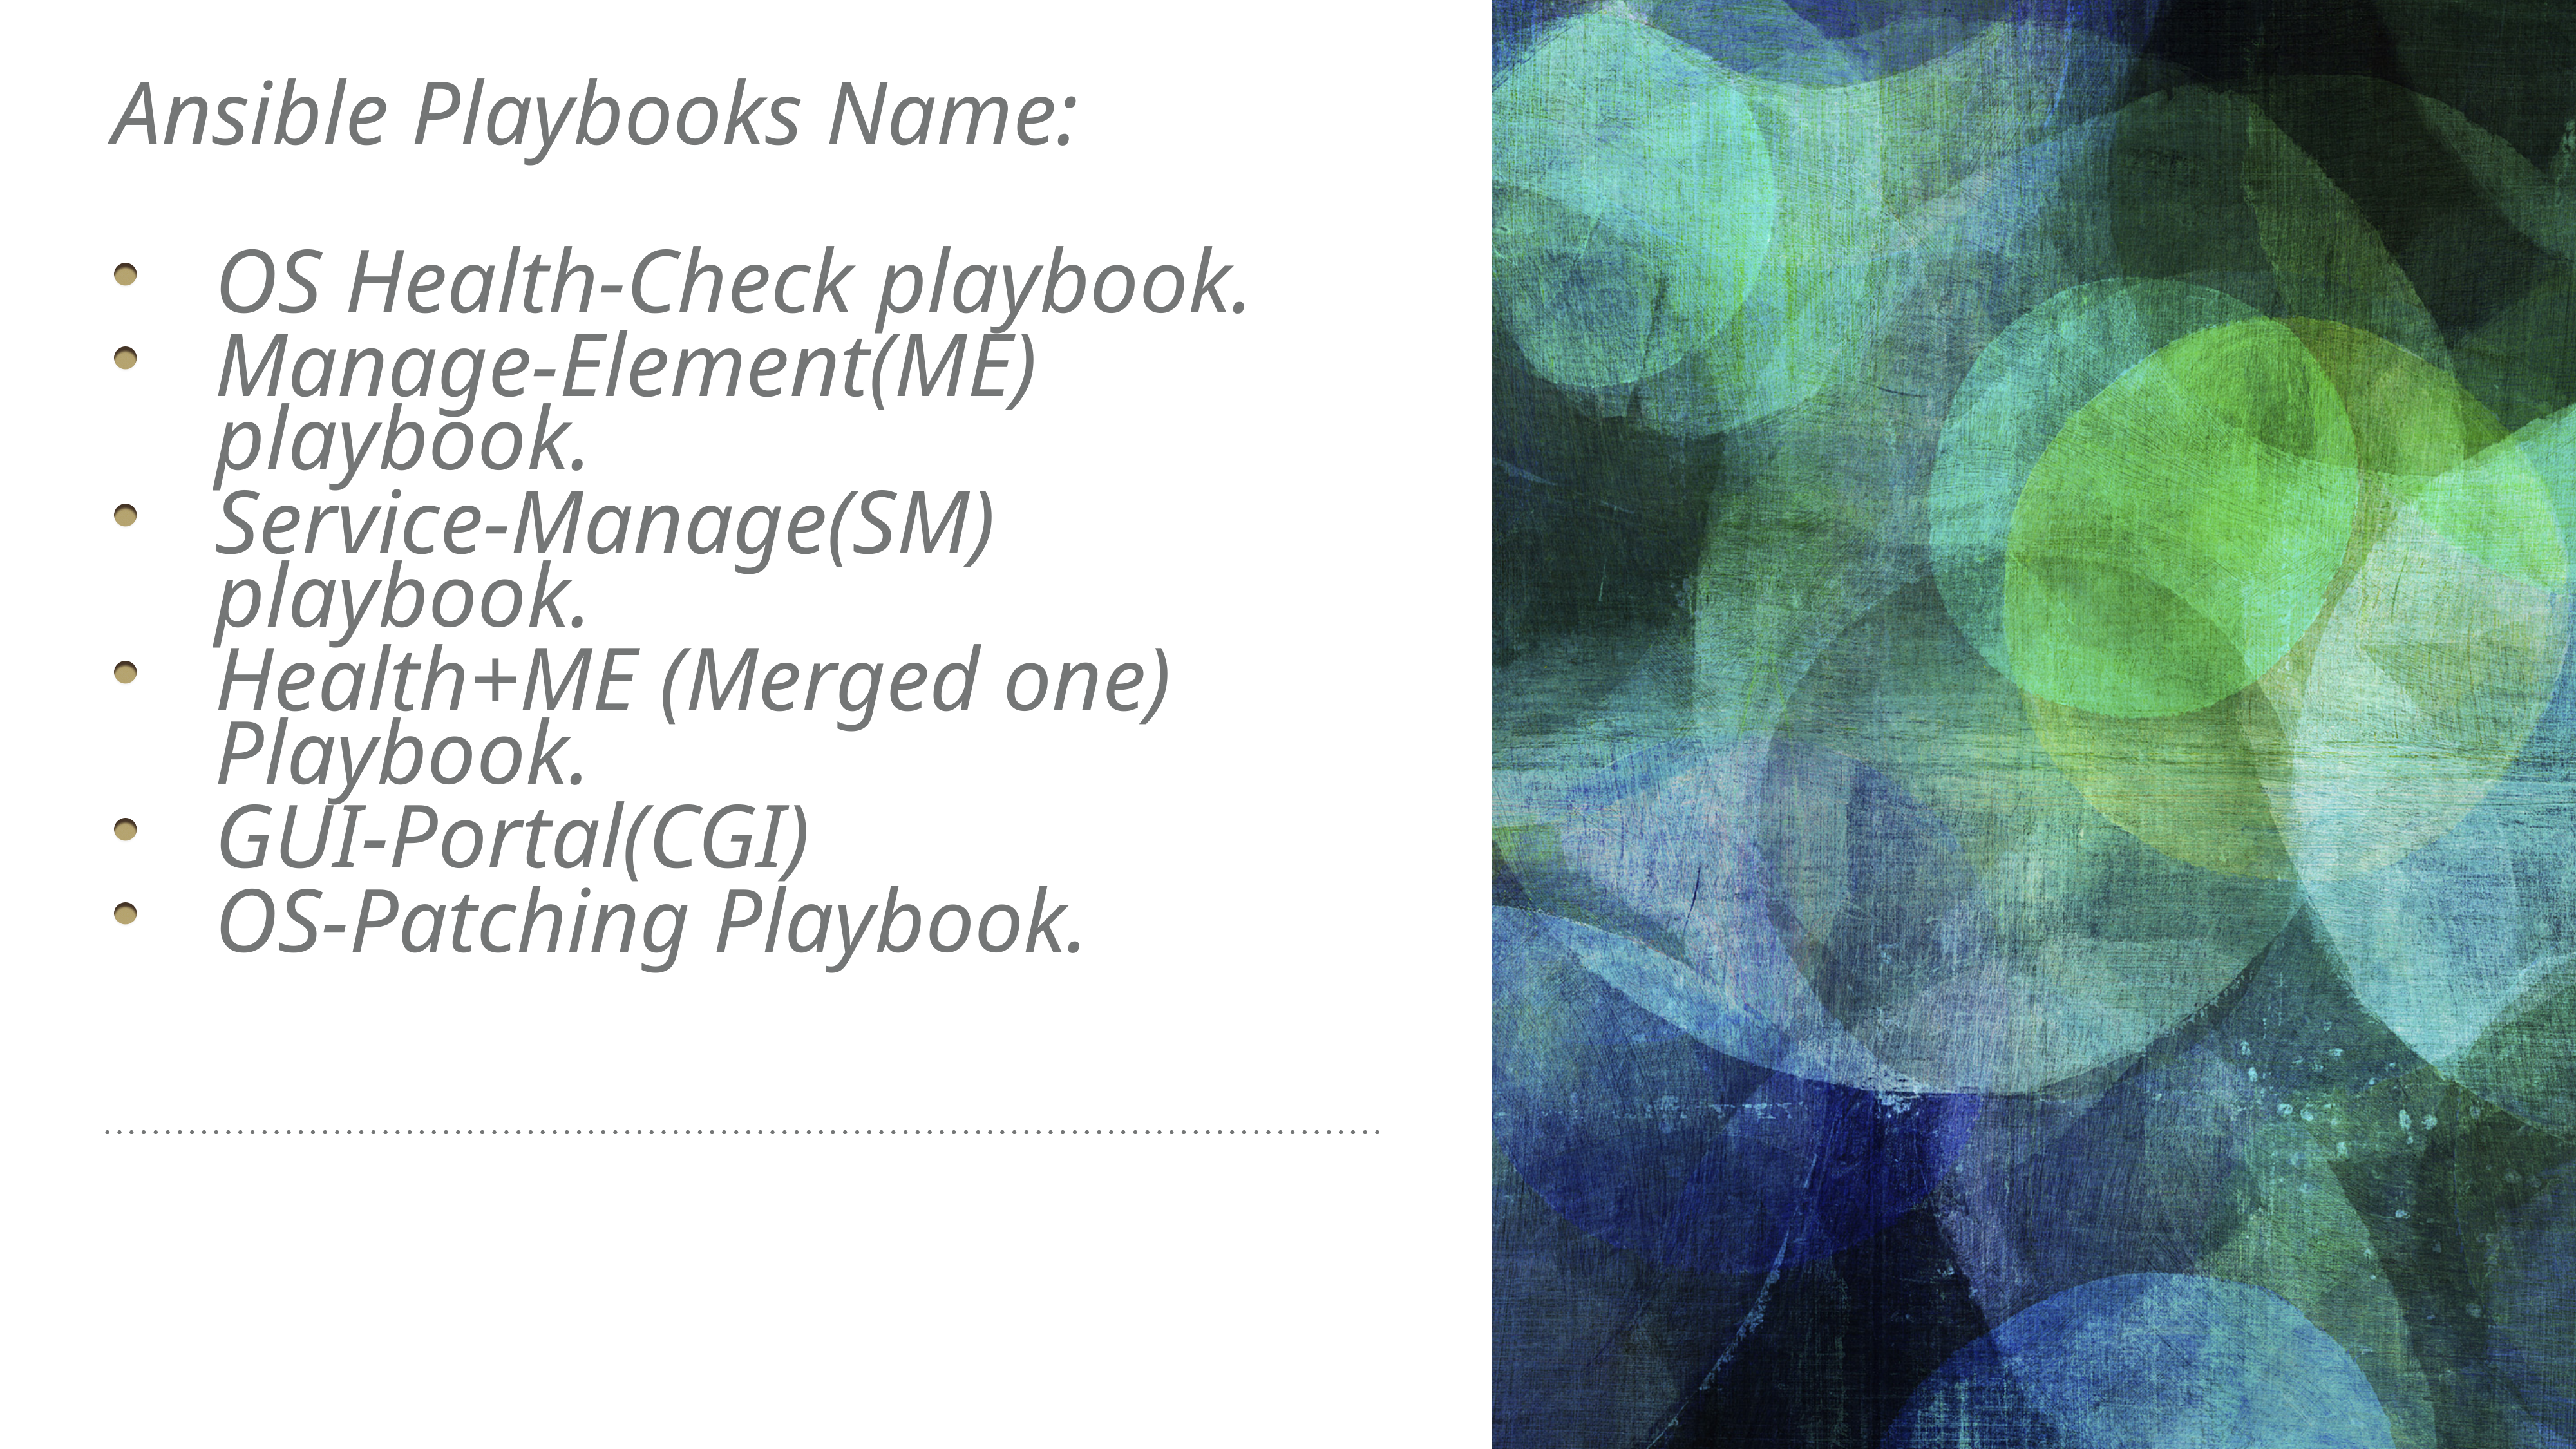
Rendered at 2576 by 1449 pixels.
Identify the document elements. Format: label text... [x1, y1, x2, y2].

picture [112, 659, 138, 687]
list Ansible Playbooks Name: OS Health-Check playbook. Manage-Element(ME) playbook. Service-Manage(SM) playbook. Health+ME (Merged one) Playbook. GUI-Portal(CGI) OS-Patching Playbook. [107, 80, 1385, 1369]
picture [112, 502, 138, 530]
picture [1492, 0, 2576, 1449]
picture [112, 261, 138, 289]
picture [112, 345, 138, 373]
picture [112, 816, 138, 844]
picture [112, 900, 138, 928]
